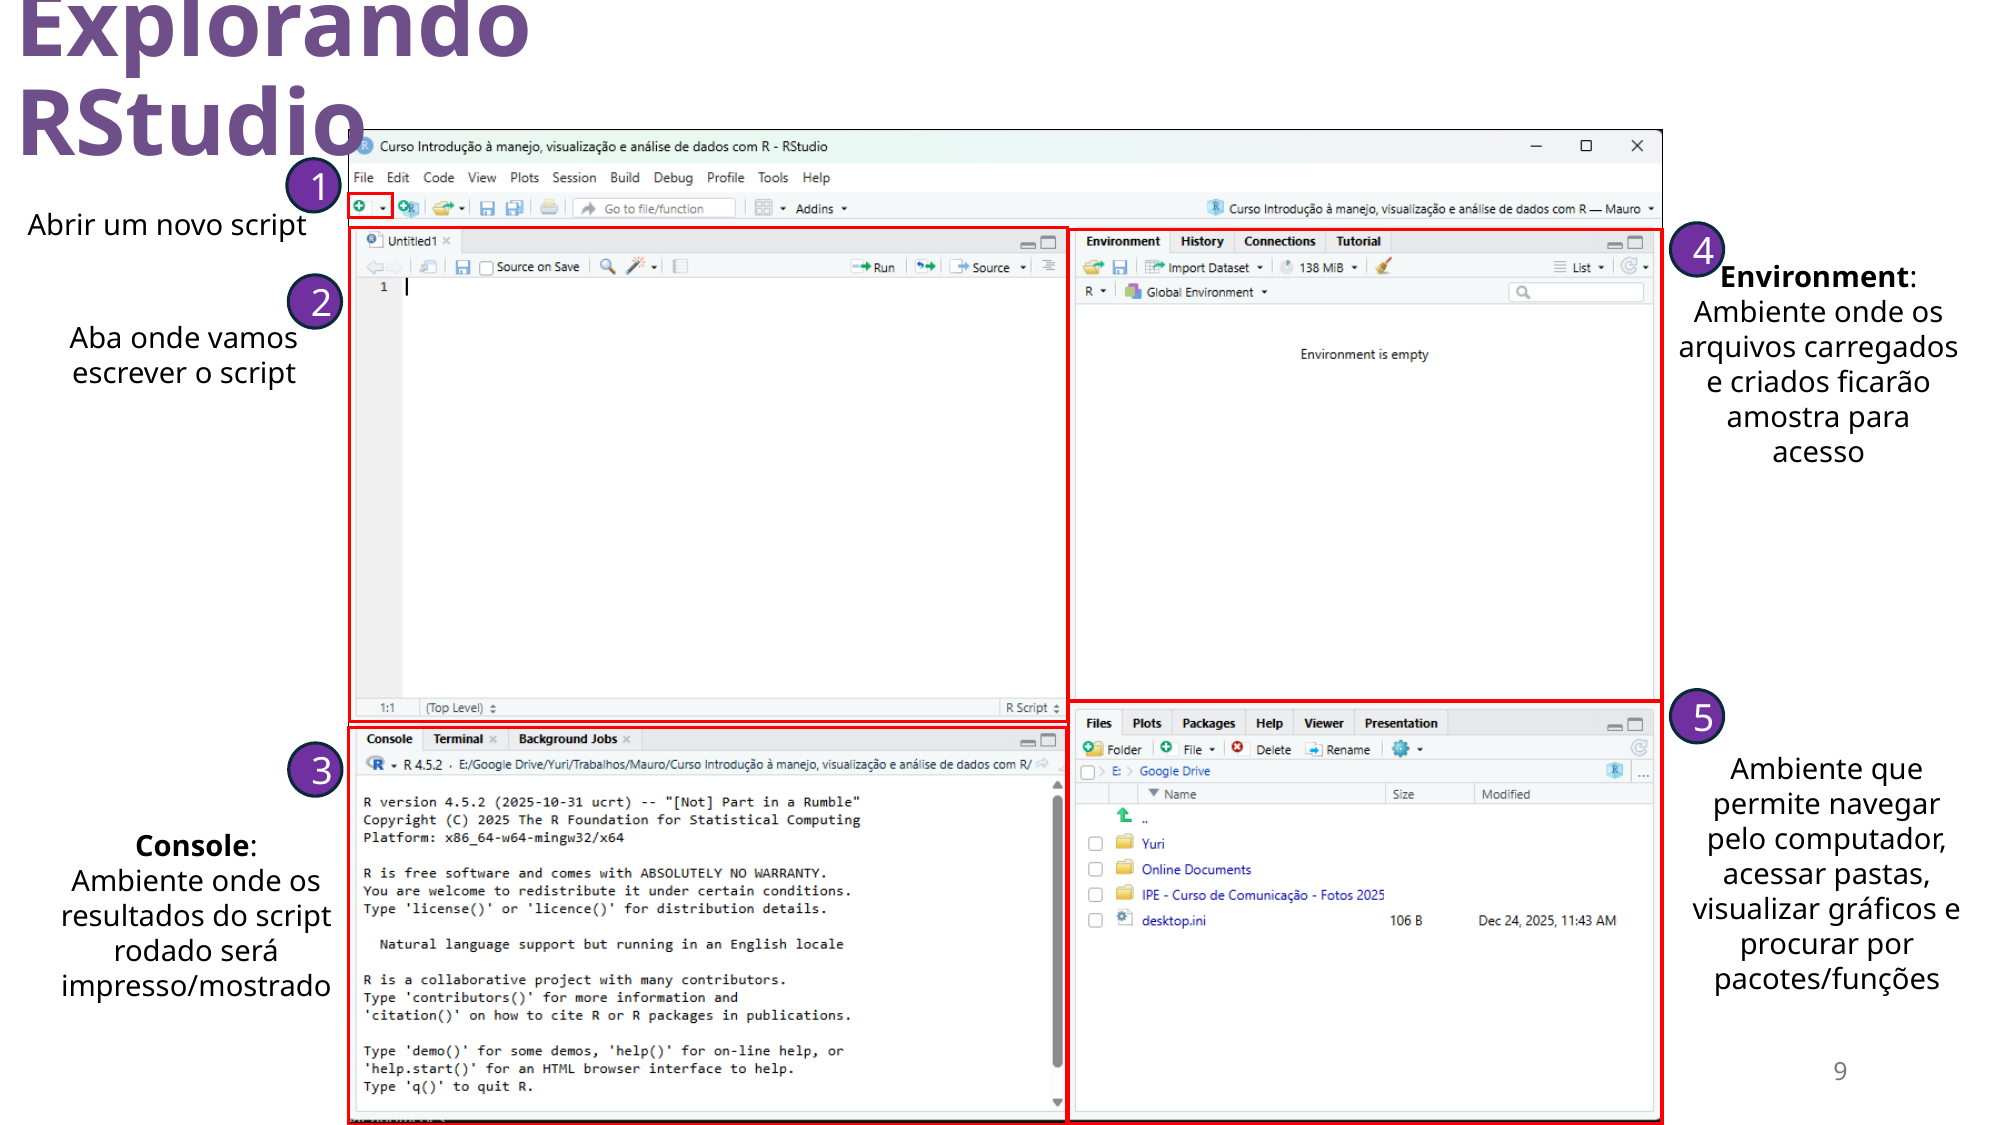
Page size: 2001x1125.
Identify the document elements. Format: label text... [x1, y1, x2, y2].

picture [347, 128, 1663, 1123]
text_box [1067, 700, 1664, 1125]
text_box Environment: Ambiente onde os arquivos carregados e criados ficarão amostra para acesso [1663, 251, 1976, 476]
text_box 3 [287, 741, 344, 798]
text_box Aba onde vamos escrever o script [41, 312, 327, 397]
slide_number 9 [1664, 1042, 1863, 1103]
text_box 5 [1668, 688, 1726, 745]
text_box 4 [1668, 221, 1726, 278]
text_box Console: Ambiente onde os resultados do script rodado será impresso/mostrado [24, 819, 347, 1010]
title Explorando RStudio [0, 0, 906, 153]
text_box 1 [285, 157, 342, 214]
text_box 2 [286, 273, 344, 330]
text_box Ambiente que permite navegar pelo computador, acessar pastas, visualizar gráficos e procurar por pacotes/funções [1670, 742, 1984, 1003]
text_box Abrir um novo script [12, 198, 322, 249]
